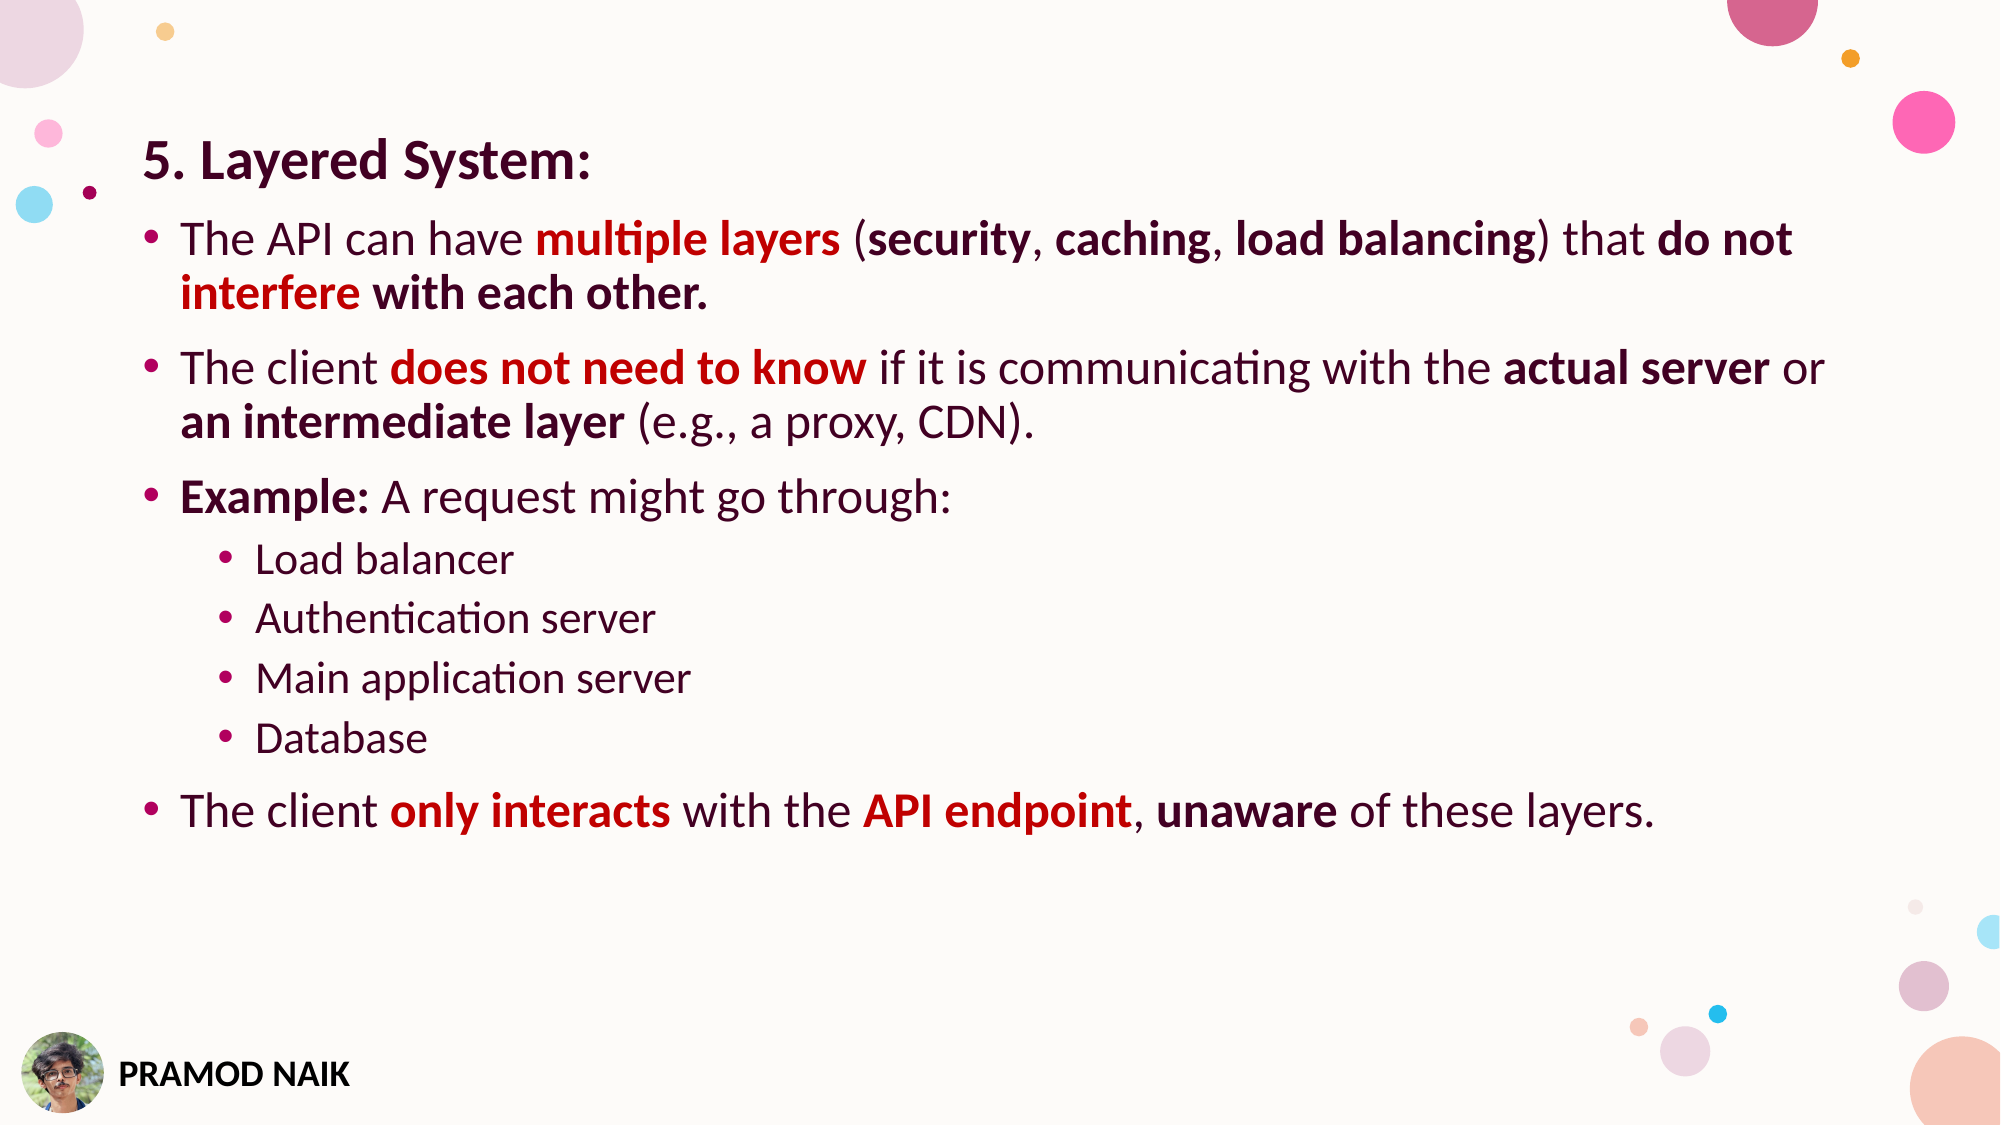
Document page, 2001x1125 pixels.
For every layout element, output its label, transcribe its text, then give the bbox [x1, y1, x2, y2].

picture [21, 1031, 104, 1114]
list 5. Layered System: The API can have multiple layers (security, caching, load balancing) that do not interfere with each other. The client does not need to know if it is communicating with the actual server or an intermediate layer (e.g., a proxy, CDN). Example: A request might go through: Load balancer Authentication server Main application server Database The client only interacts with the API endpoint, unaware of these layers. [127, 121, 1877, 1014]
